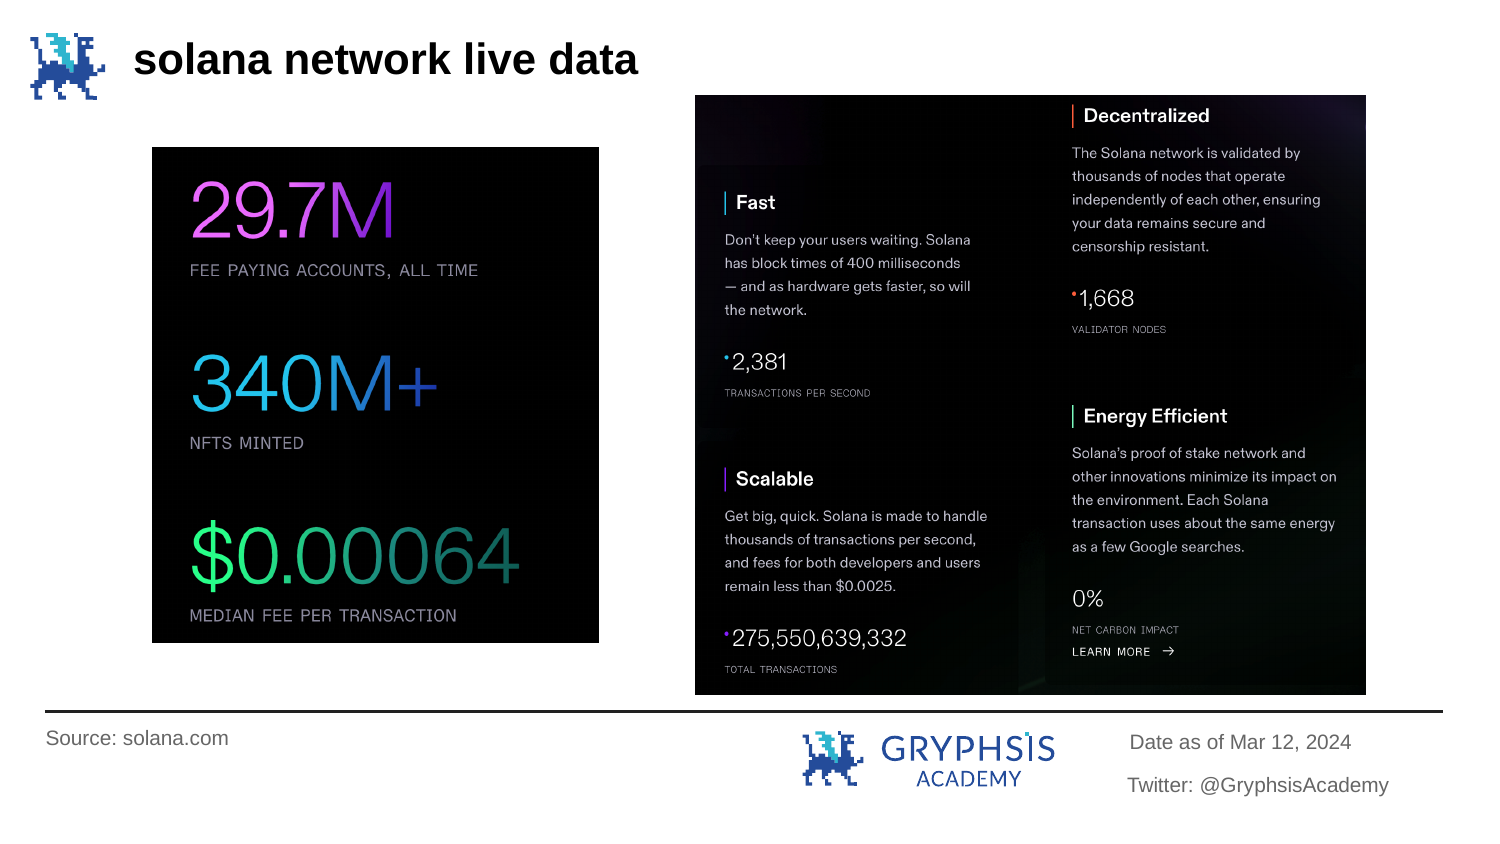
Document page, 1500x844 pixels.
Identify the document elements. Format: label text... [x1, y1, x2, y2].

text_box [881, 732, 1055, 787]
text_box Date as of Mar 12, 2024 [1114, 719, 1441, 745]
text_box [30, 32, 106, 100]
picture [152, 146, 600, 644]
text_box Twitter: @GryphsisAcademy [1111, 758, 1439, 809]
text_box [802, 731, 864, 786]
text_box Source: solana.com [30, 711, 756, 762]
picture [695, 95, 1366, 695]
text_box solana network live data [117, 15, 1449, 99]
